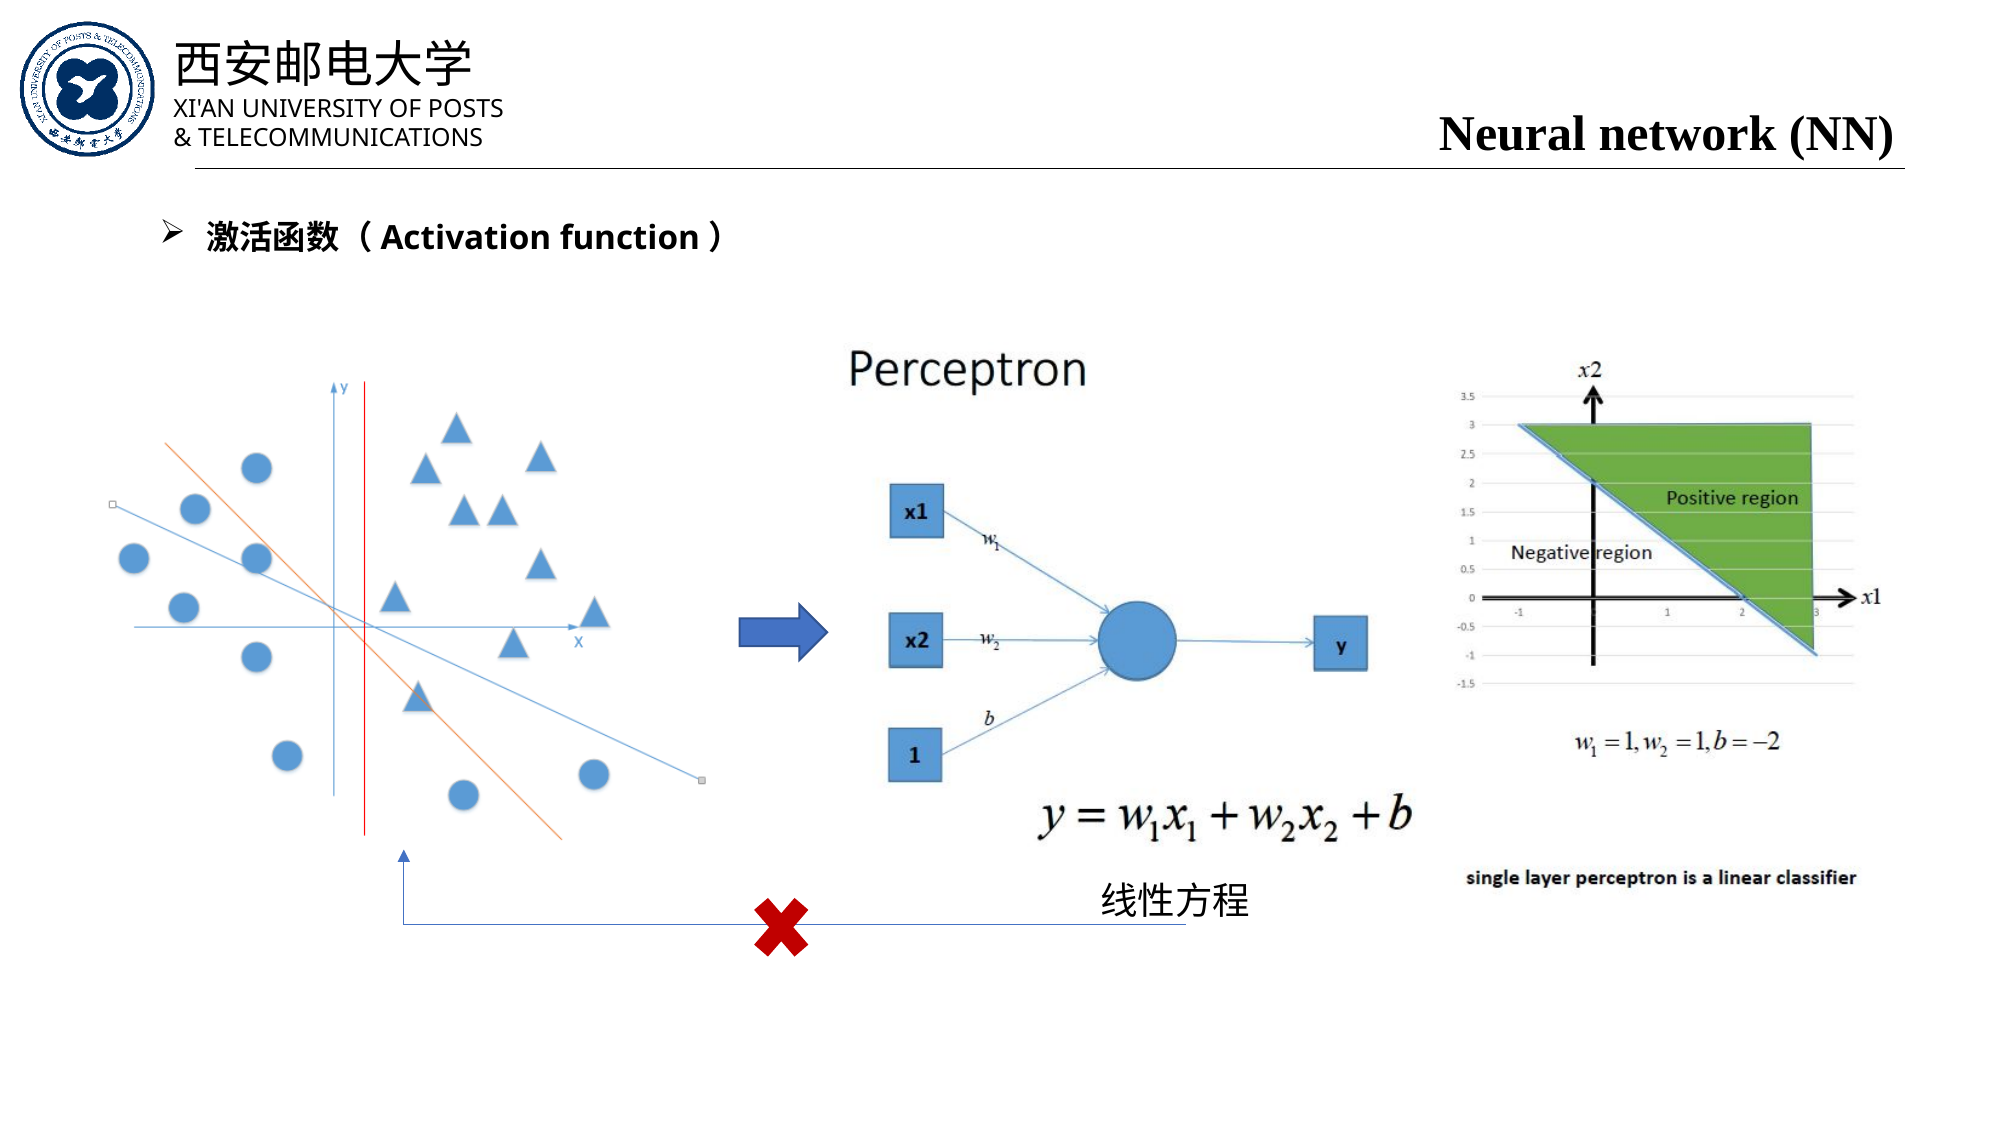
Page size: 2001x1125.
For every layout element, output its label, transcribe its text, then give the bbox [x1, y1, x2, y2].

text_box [403, 849, 1186, 925]
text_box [15, 17, 607, 161]
text_box [743, 601, 829, 663]
text_box Neural network (NN) [1424, 93, 1923, 168]
picture [65, 366, 743, 850]
text_box 激活函数（Activation function） [144, 208, 1856, 264]
picture [834, 342, 1905, 900]
text_box 线性方程 [1085, 900, 1287, 930]
text_box [752, 925, 810, 959]
